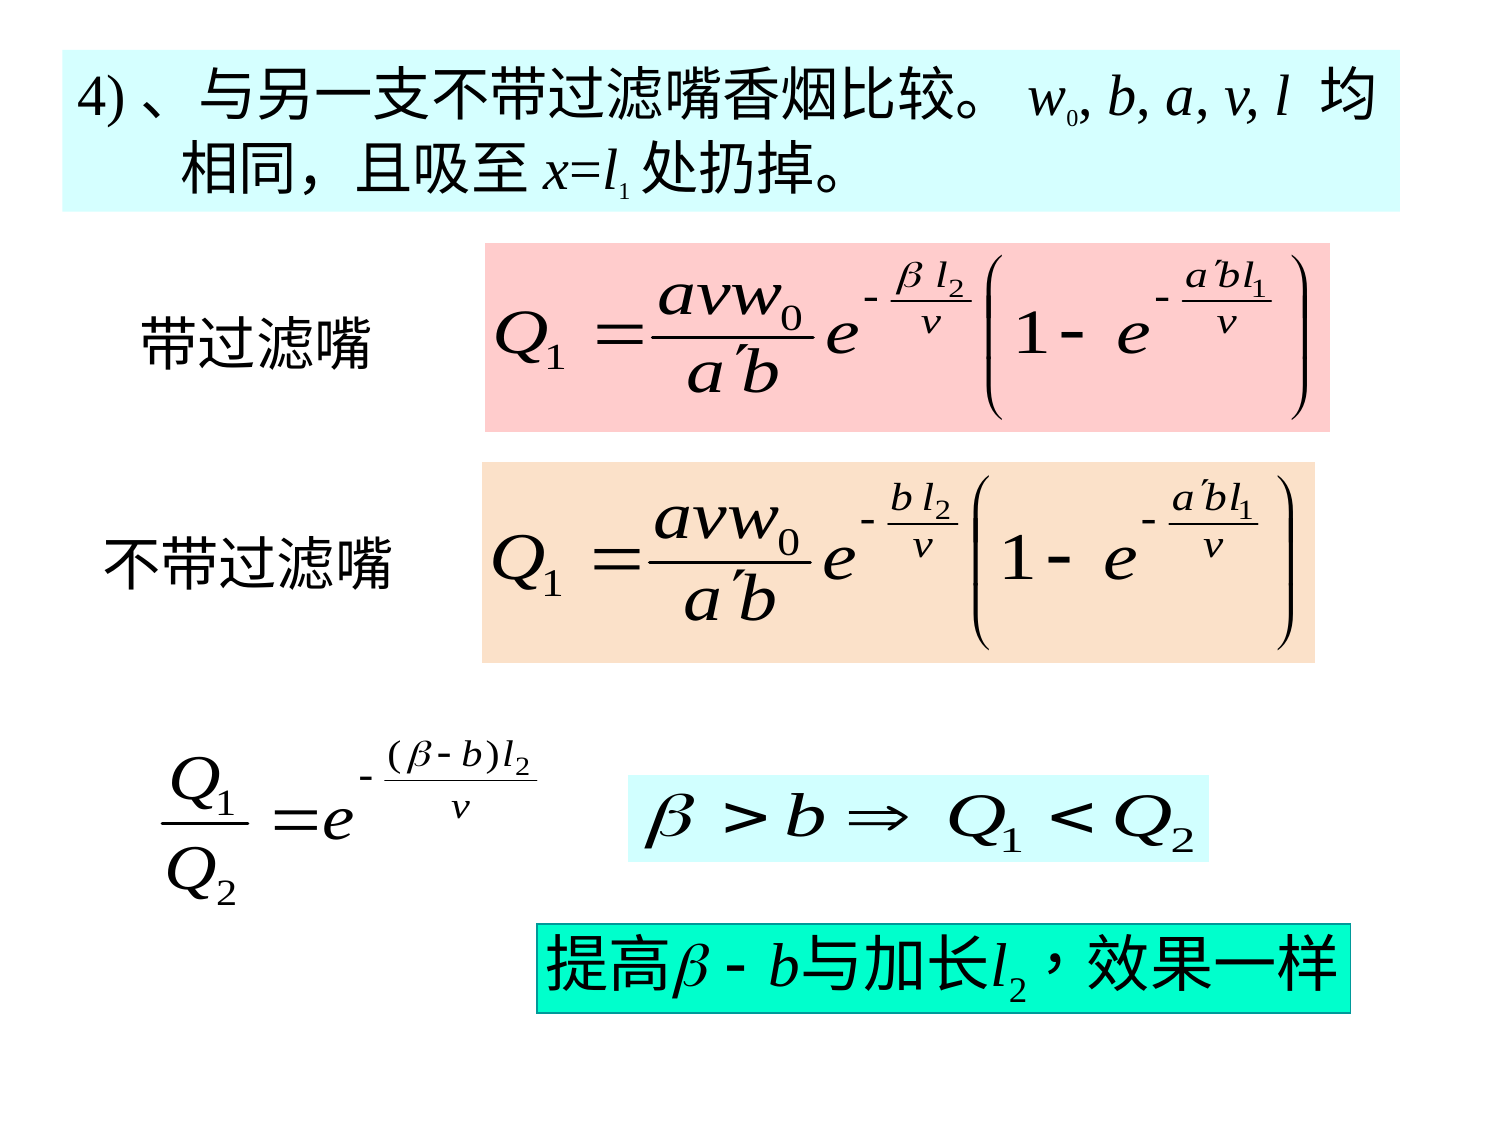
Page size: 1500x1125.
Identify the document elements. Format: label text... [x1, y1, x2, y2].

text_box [537, 924, 1350, 1013]
text_box 不带过滤嘴 [87, 519, 413, 605]
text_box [484, 242, 1331, 433]
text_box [149, 722, 551, 919]
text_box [628, 774, 1210, 863]
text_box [481, 461, 1315, 663]
text_box 4)、与另一支不带过滤嘴香烟比较。w0, b, a, v, l 均相同，且吸至x=l1处扔掉。 [62, 49, 1400, 212]
text_box 带过滤嘴 [125, 299, 400, 385]
